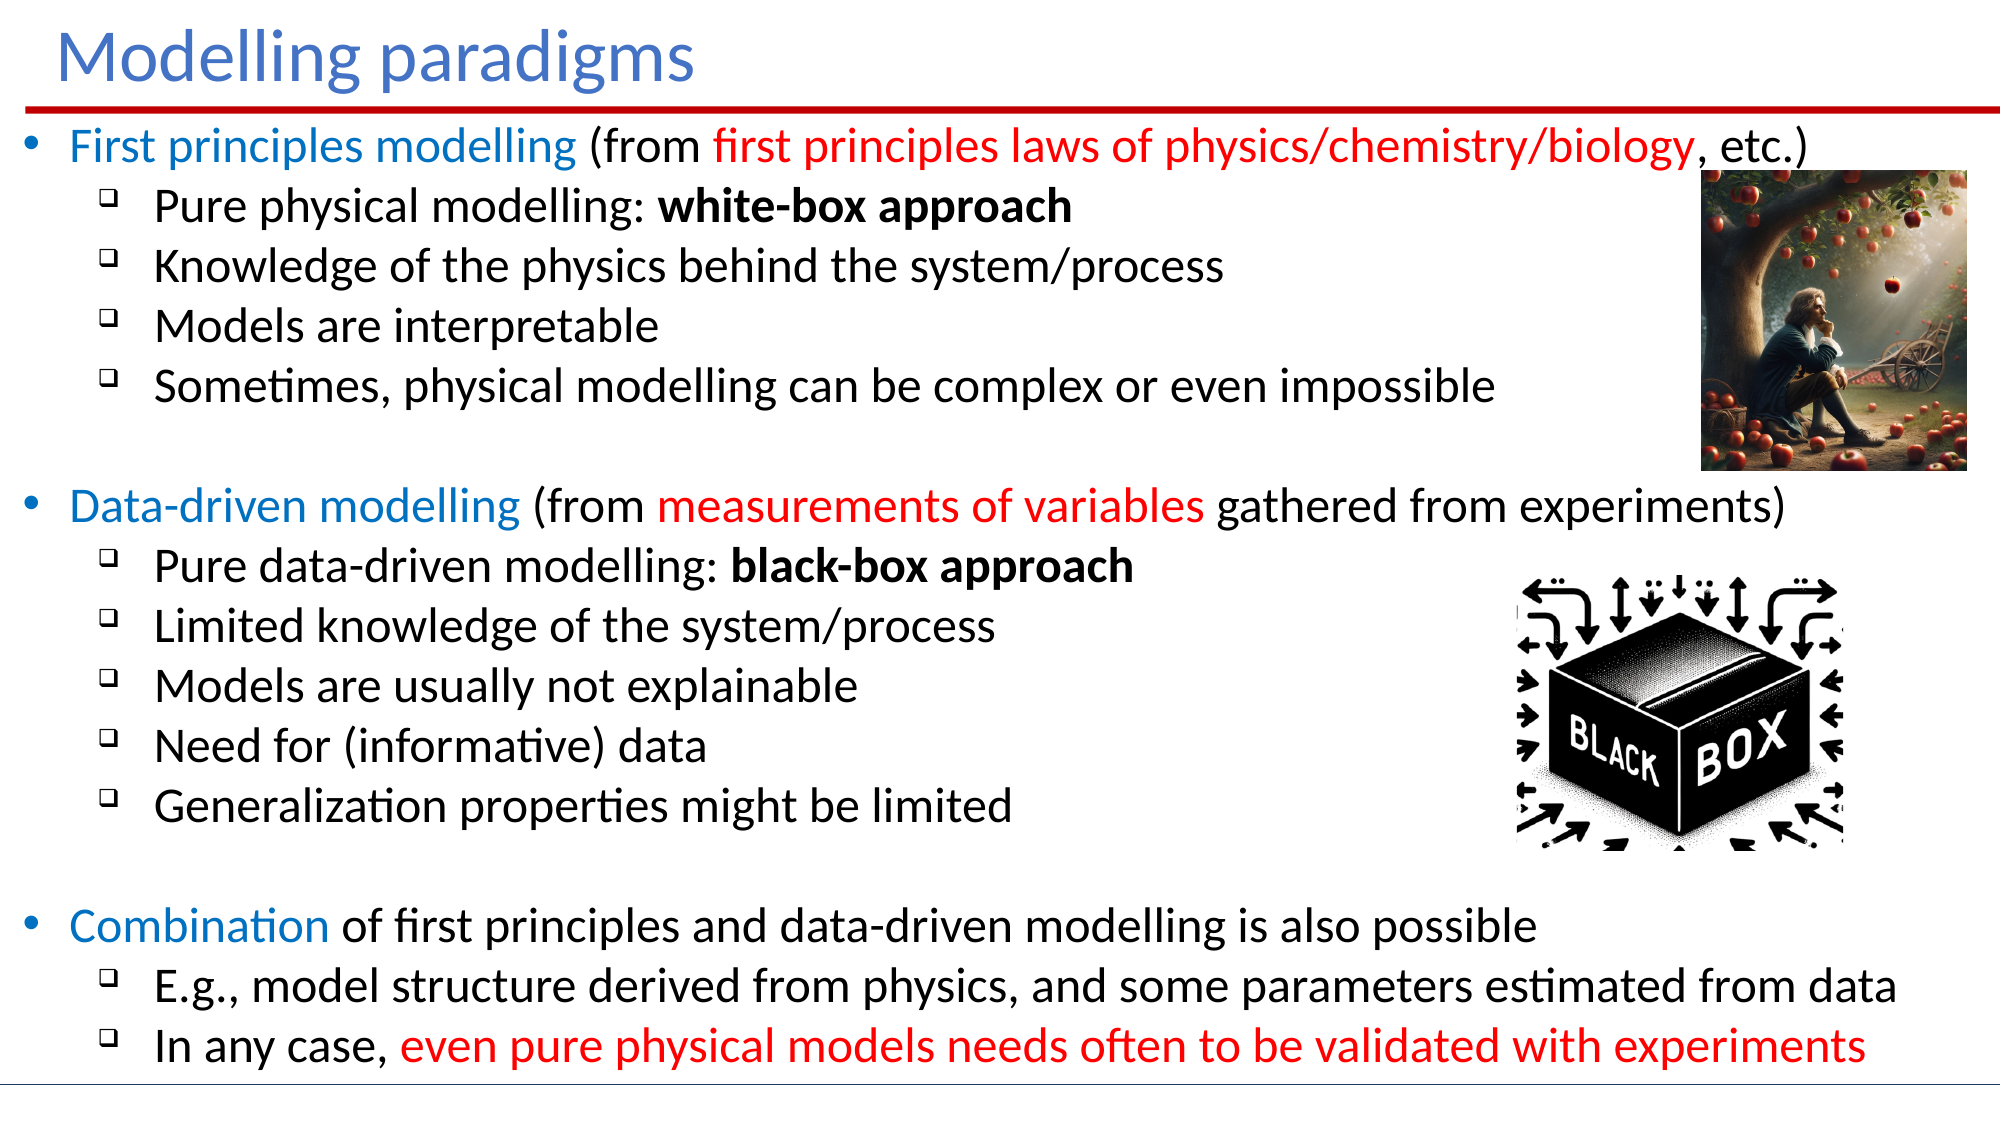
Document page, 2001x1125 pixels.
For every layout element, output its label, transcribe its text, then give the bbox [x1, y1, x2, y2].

picture [1516, 575, 1844, 851]
text_box First principles modelling (from first principles laws of physics/chemistry/biology, etc.) Pure physical modelling: white-box approach Knowledge of the physics behind the system/process Models are interpretable Sometimes, physical modelling can be complex or even impossible Data-driven modelling (from measurements of variables gathered from experiments) Pure data-driven modelling: black-box approach Limited knowledge of the system/process Models are usually not explainable Need for (informative) data Generalization properties might be limited Combination of first principles and data-driven modelling is also possible E.g., model structure derived from physics, and some parameters estimated from data In any case, even pure physical models needs often to be validated with experiments [7, 104, 2000, 1080]
text_box Modelling paradigms [40, 0, 1967, 104]
picture [1701, 169, 1967, 471]
